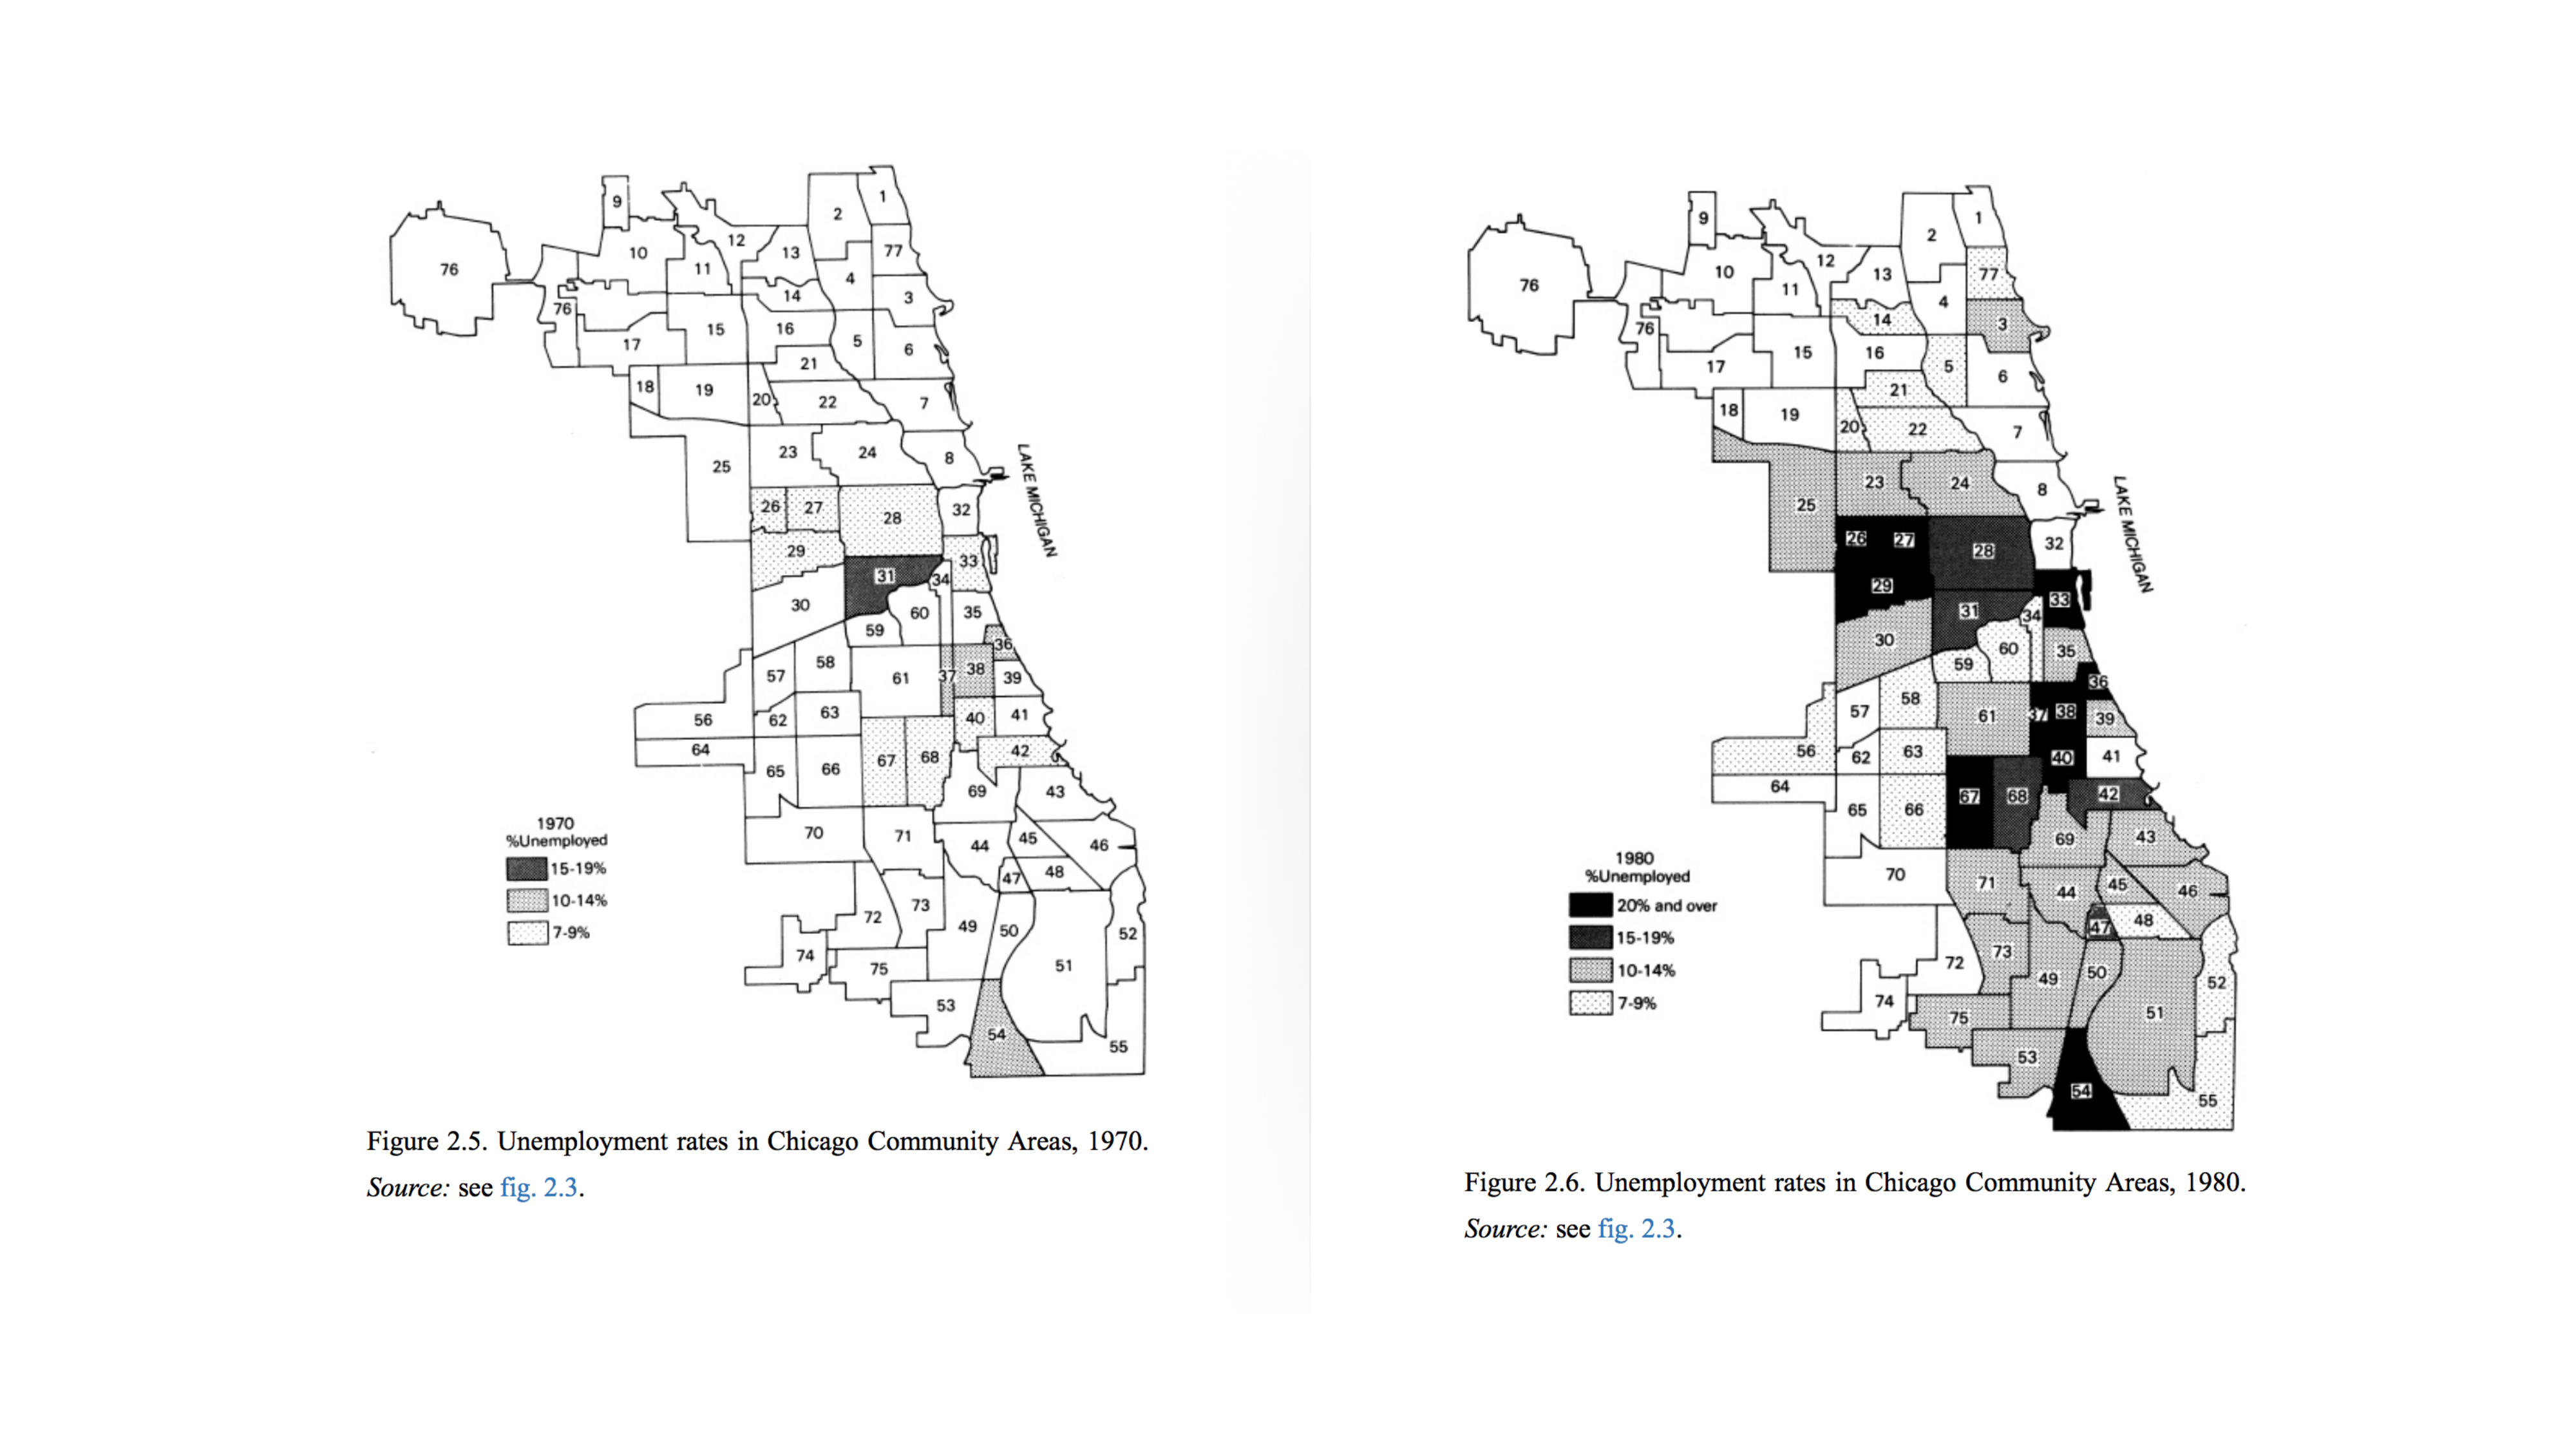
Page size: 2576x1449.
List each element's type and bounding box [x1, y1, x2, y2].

picture [298, 136, 2278, 1313]
